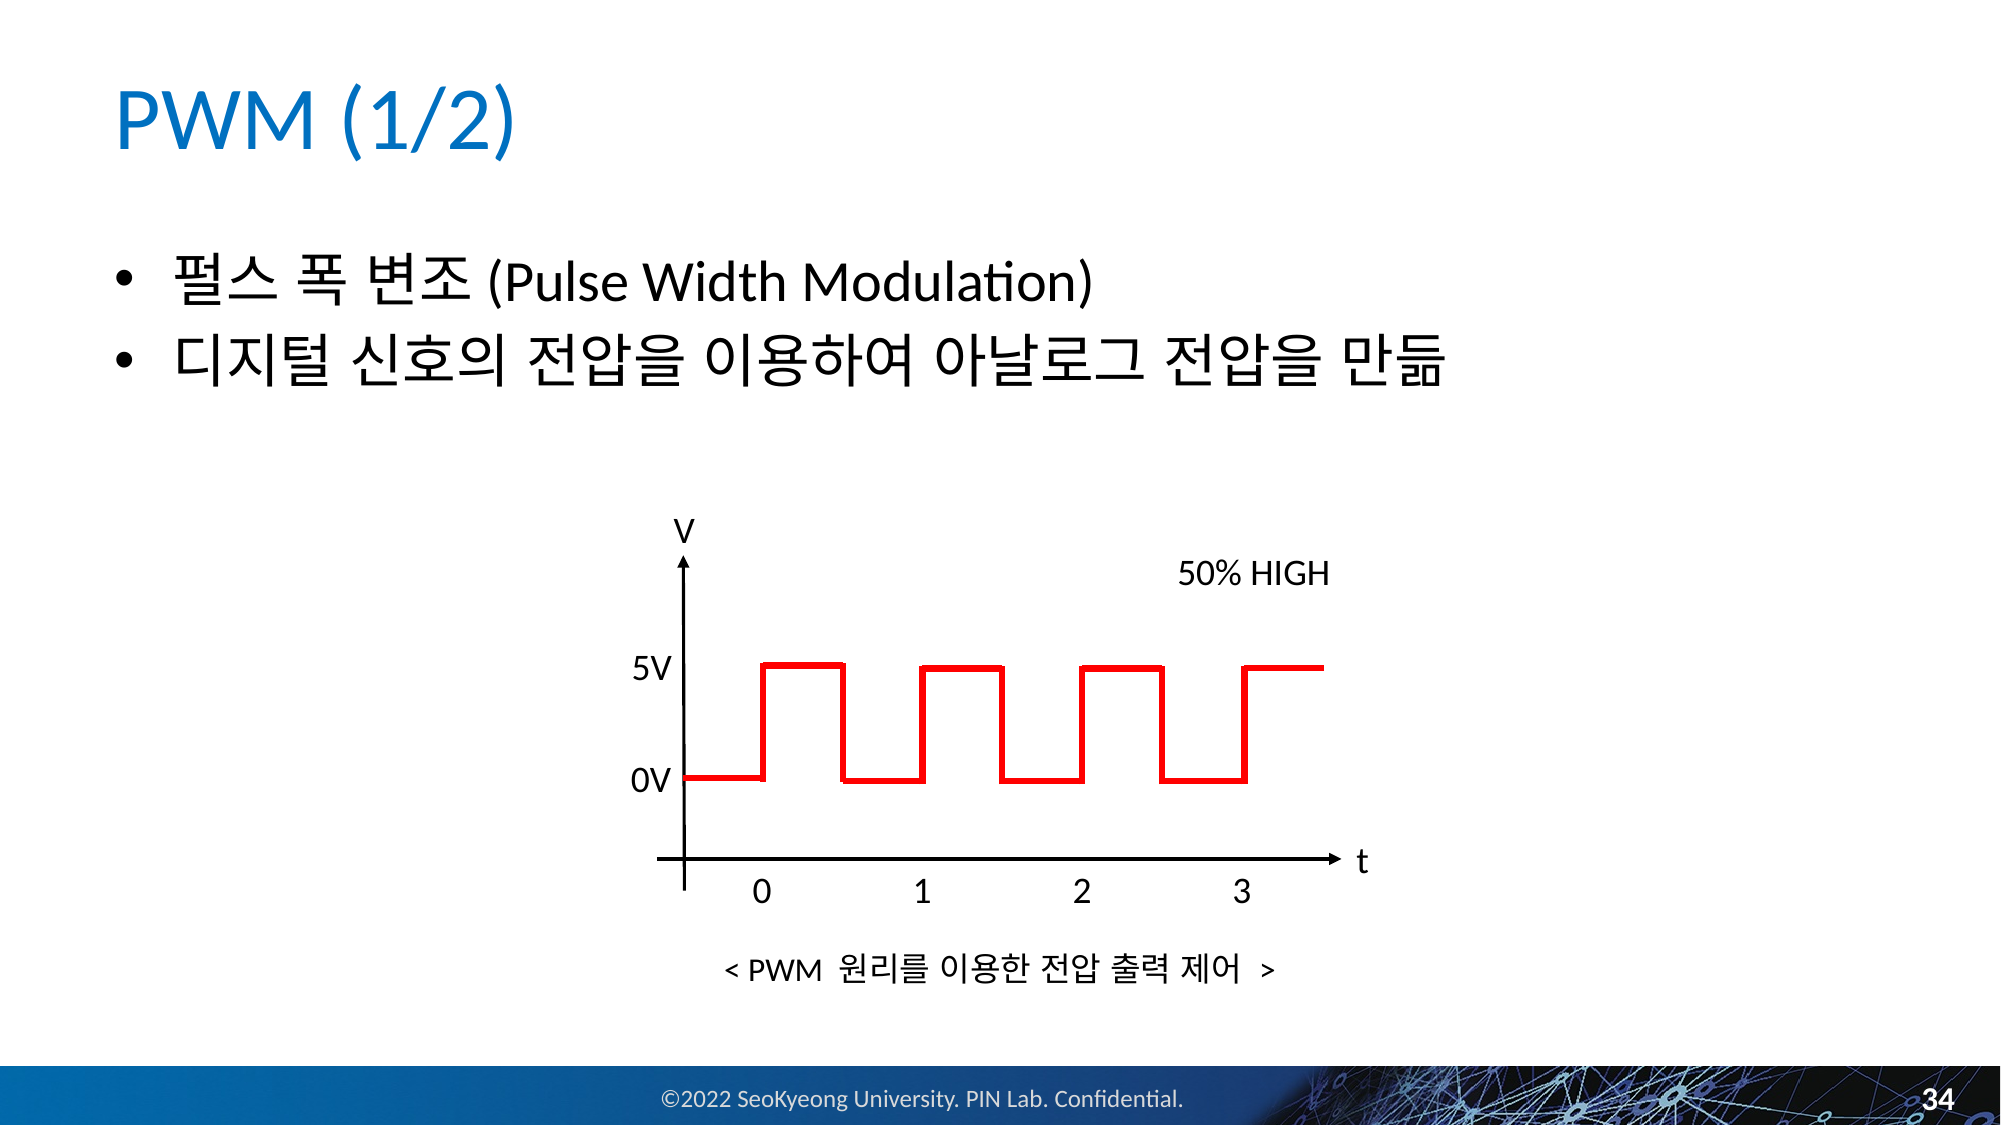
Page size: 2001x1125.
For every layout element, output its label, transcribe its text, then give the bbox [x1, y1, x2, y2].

slide_number 34 [1519, 1067, 1970, 1125]
title PWM (1/2) [99, 45, 1745, 200]
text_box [615, 498, 1385, 997]
list 펄스 폭 변조(Pulse Width Modulation) 디지털 신호의 전압을 이용하여 아날로그 전압을 만듦 [99, 235, 1900, 1050]
picture [0, 1066, 2001, 1125]
